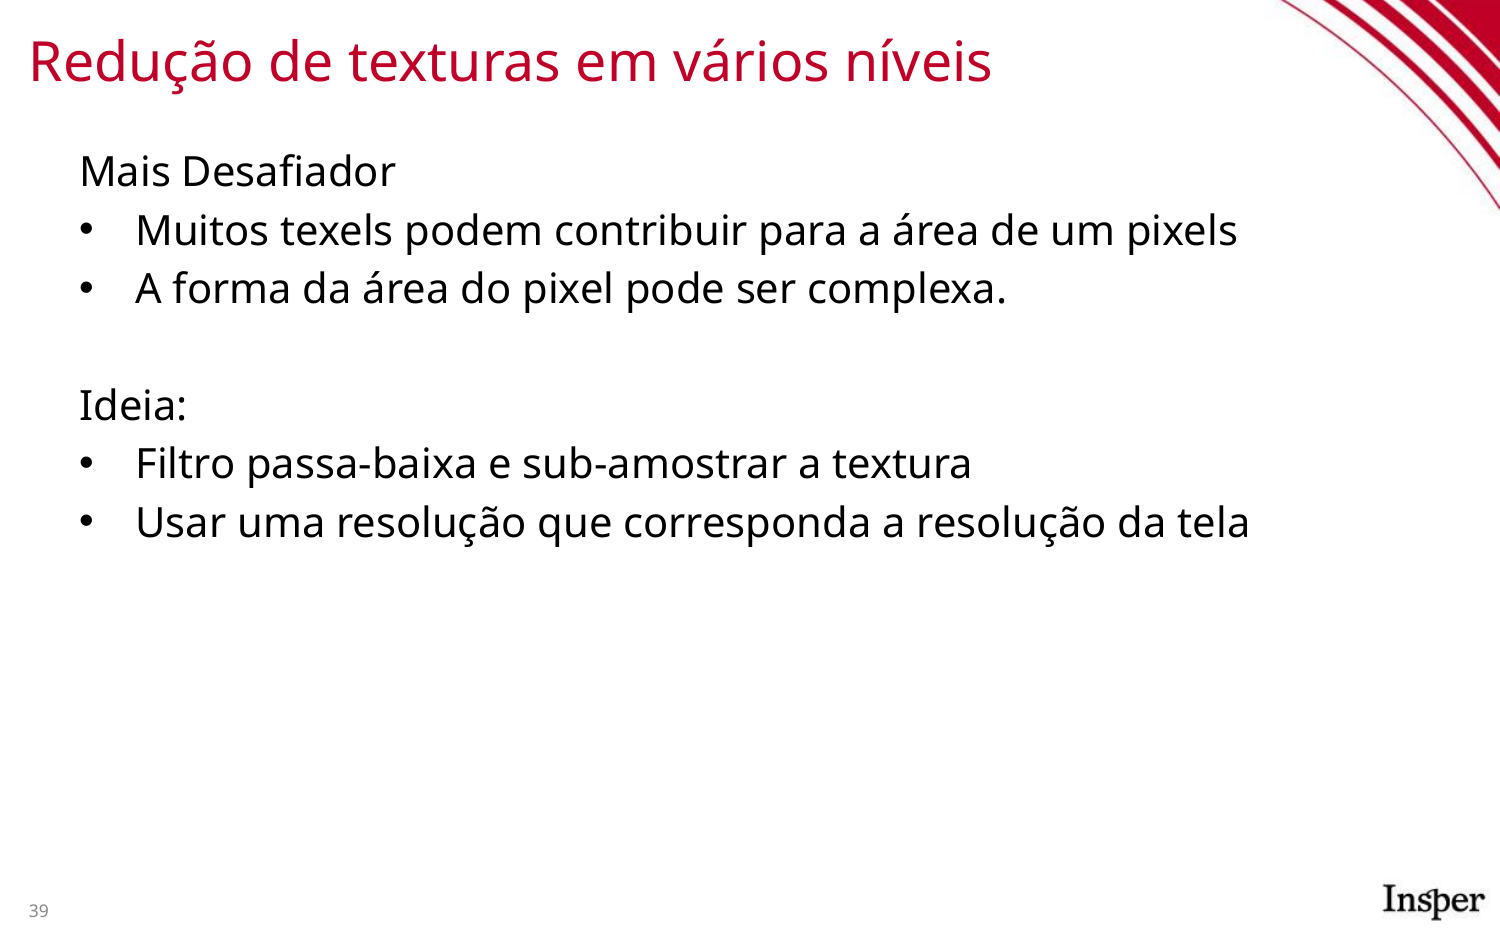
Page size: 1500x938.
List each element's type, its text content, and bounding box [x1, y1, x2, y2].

picture [249, 0, 1500, 938]
title Redução de texturas em vários níveis [13, 18, 1397, 104]
slide_number 39 [0, 887, 78, 938]
list Mais Desafiador Muitos texels podem contribuir para a área de um pixels A forma da área do pixel pode ser complexa. Ideia: Filtro passa-baixa e sub-amostrar a textura Usar uma resolução que corresponda a resolução da tela [64, 137, 1447, 876]
